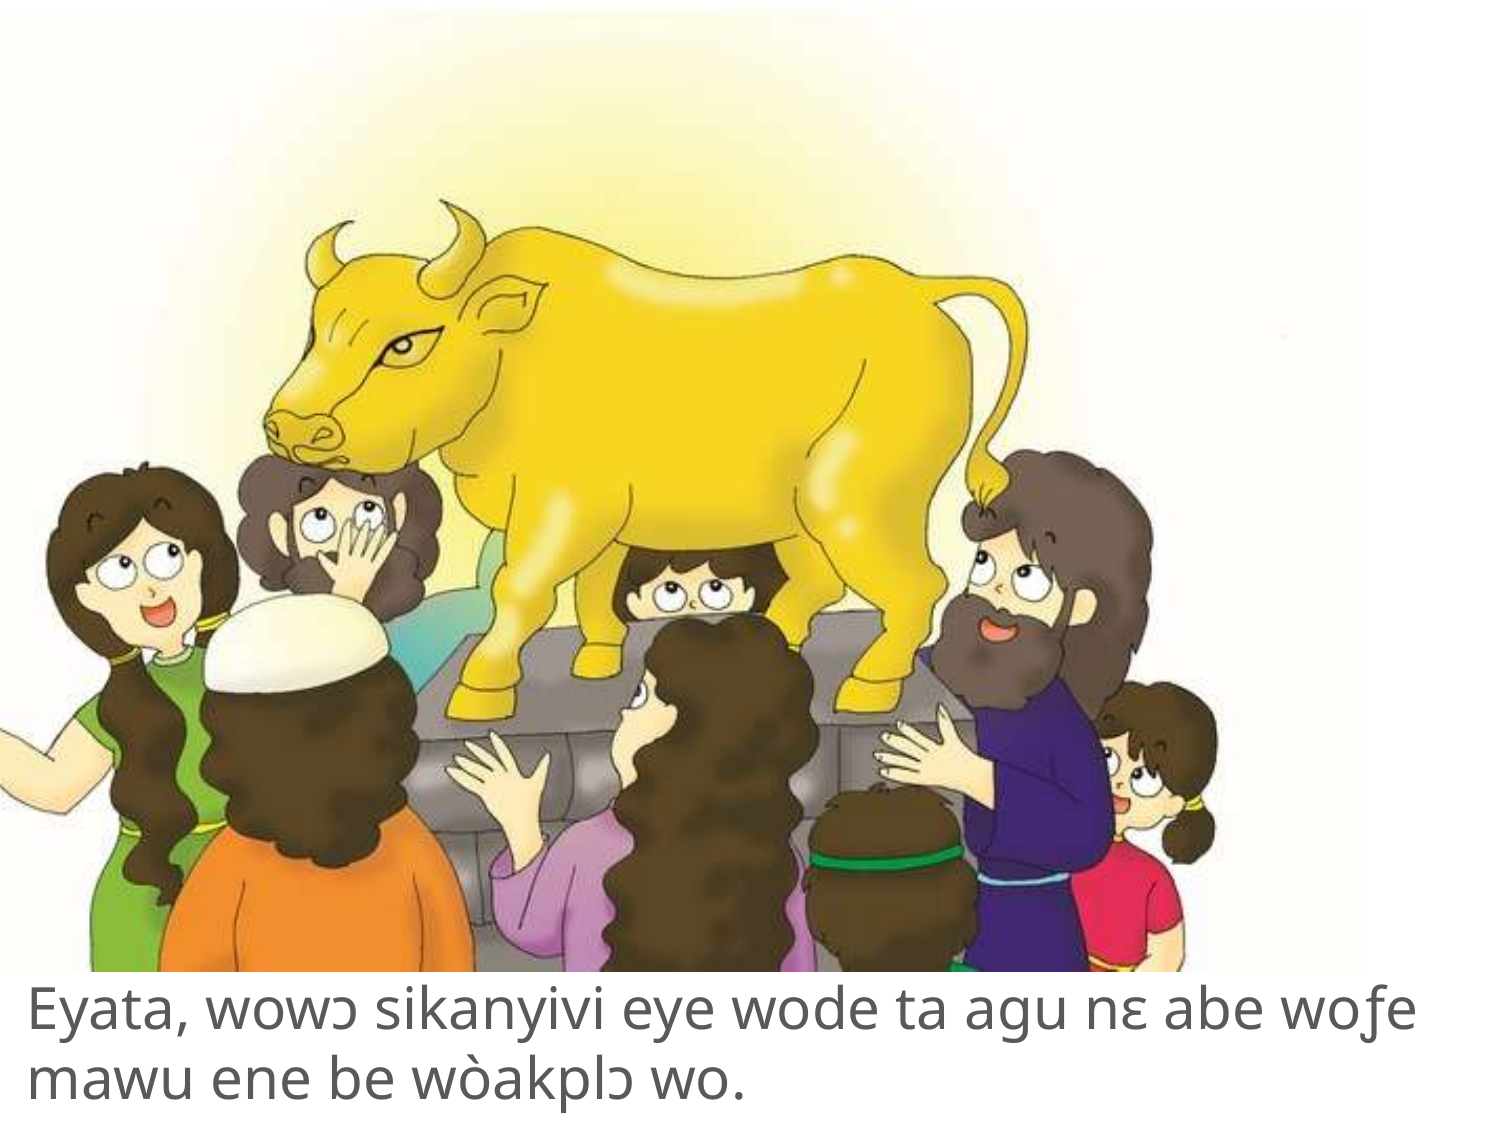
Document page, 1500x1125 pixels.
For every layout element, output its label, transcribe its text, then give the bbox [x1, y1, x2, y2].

picture [0, 6, 1364, 972]
text_box Eyata, wowɔ sikanyivi eye wode ta agu nɛ abe woƒe mawu ene be wòakplɔ wo. [11, 964, 1483, 1119]
